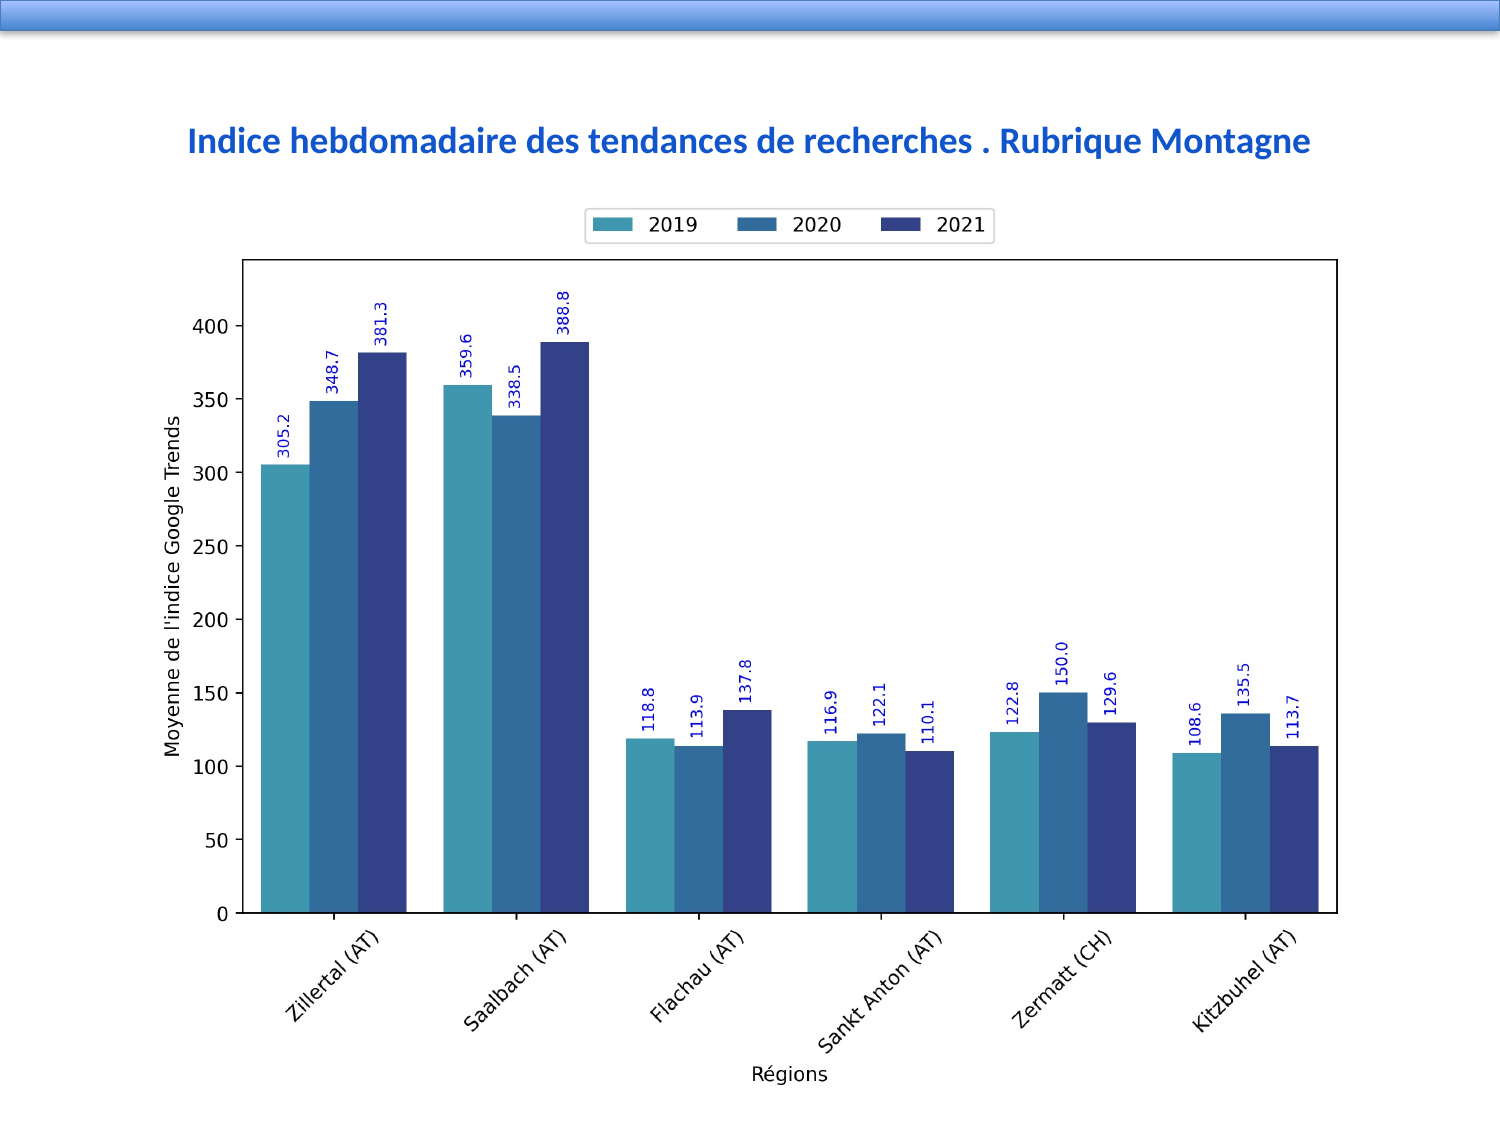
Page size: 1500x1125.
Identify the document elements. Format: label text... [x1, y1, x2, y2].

picture [149, 194, 1351, 1099]
title Indice hebdomadaire des tendances de recherches . Rubrique Montagne [75, 45, 1425, 233]
text_box [0, 0, 1500, 31]
